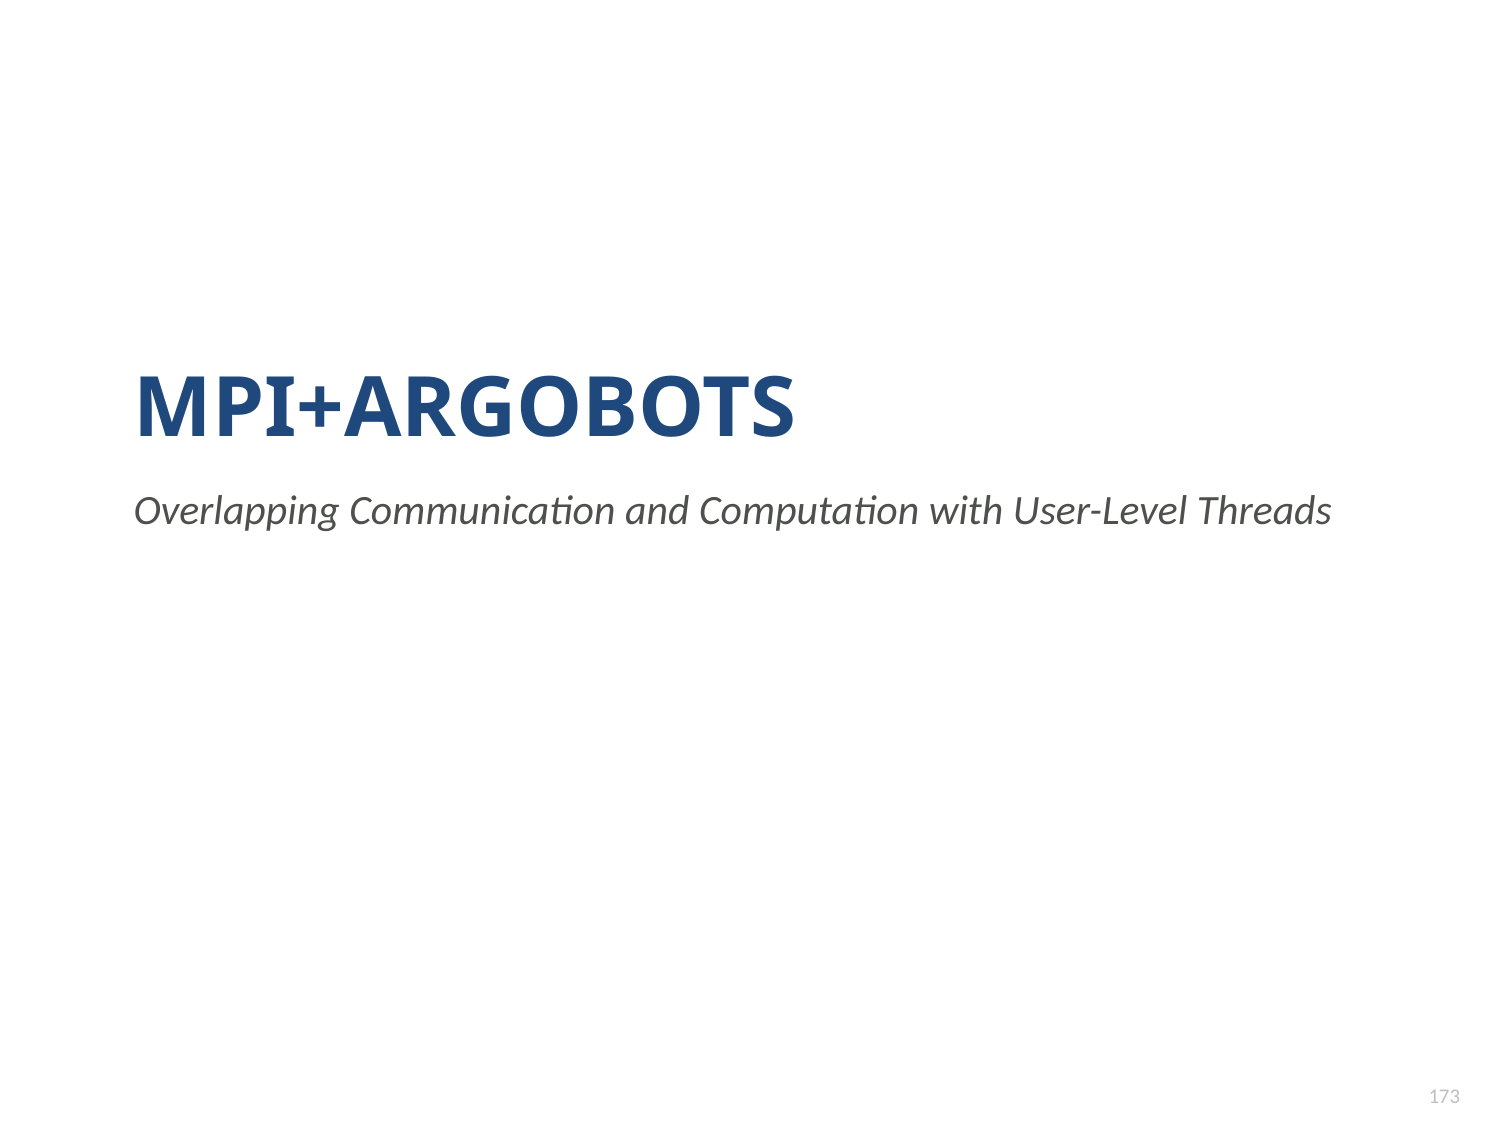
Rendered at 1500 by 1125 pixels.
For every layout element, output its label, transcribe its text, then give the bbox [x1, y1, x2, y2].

list Overlapping Communication and Computation with User-Level Threads [118, 475, 1394, 555]
slide_number 173 [1125, 1065, 1475, 1125]
title MPI+Argobots [118, 345, 1394, 475]
